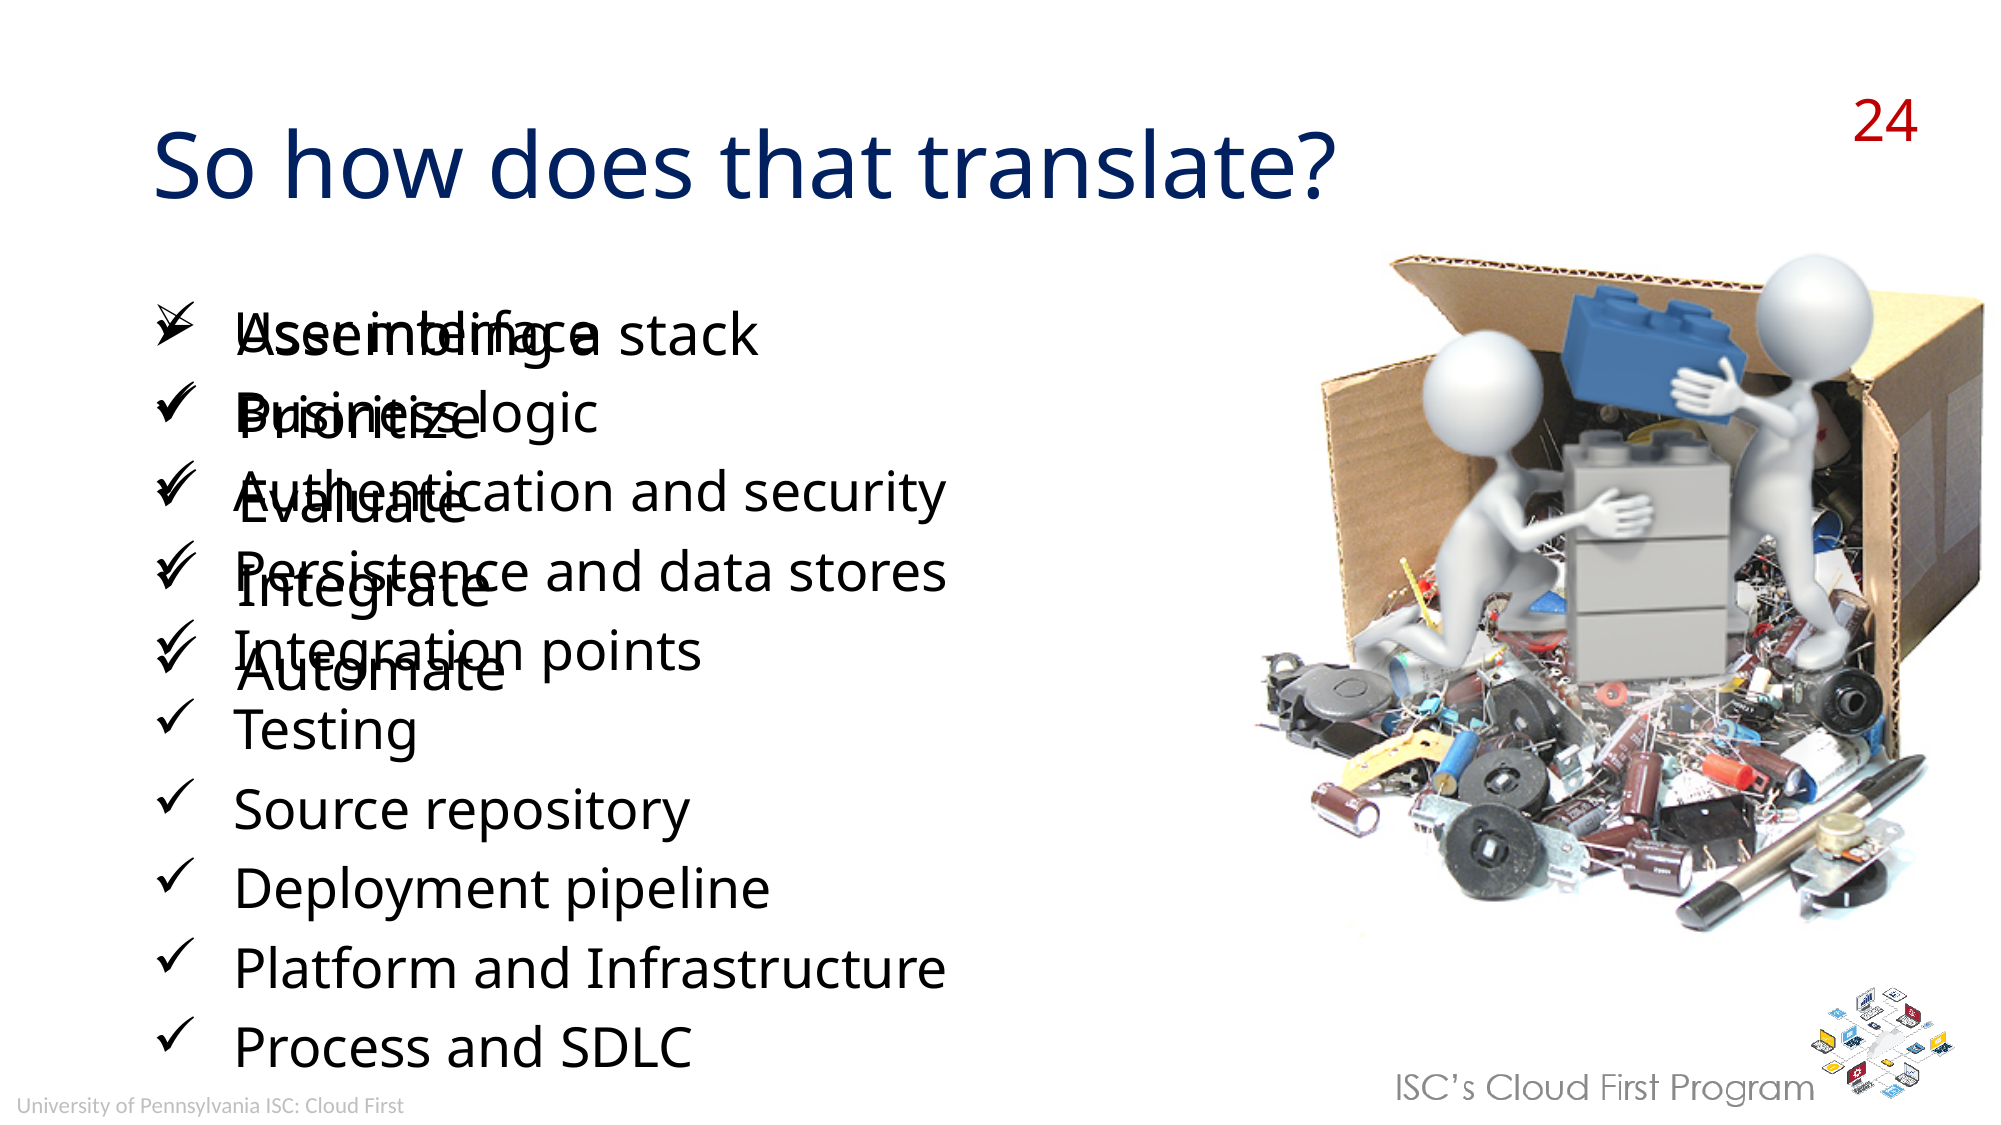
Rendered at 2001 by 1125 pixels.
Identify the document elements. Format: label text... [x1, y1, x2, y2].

picture [1373, 980, 1961, 1125]
text_box Assembling a stack Prioritize Evaluate Integrate Automate [137, 297, 1249, 1089]
picture [1248, 210, 2000, 962]
title So how does that translate? [137, 59, 1863, 278]
